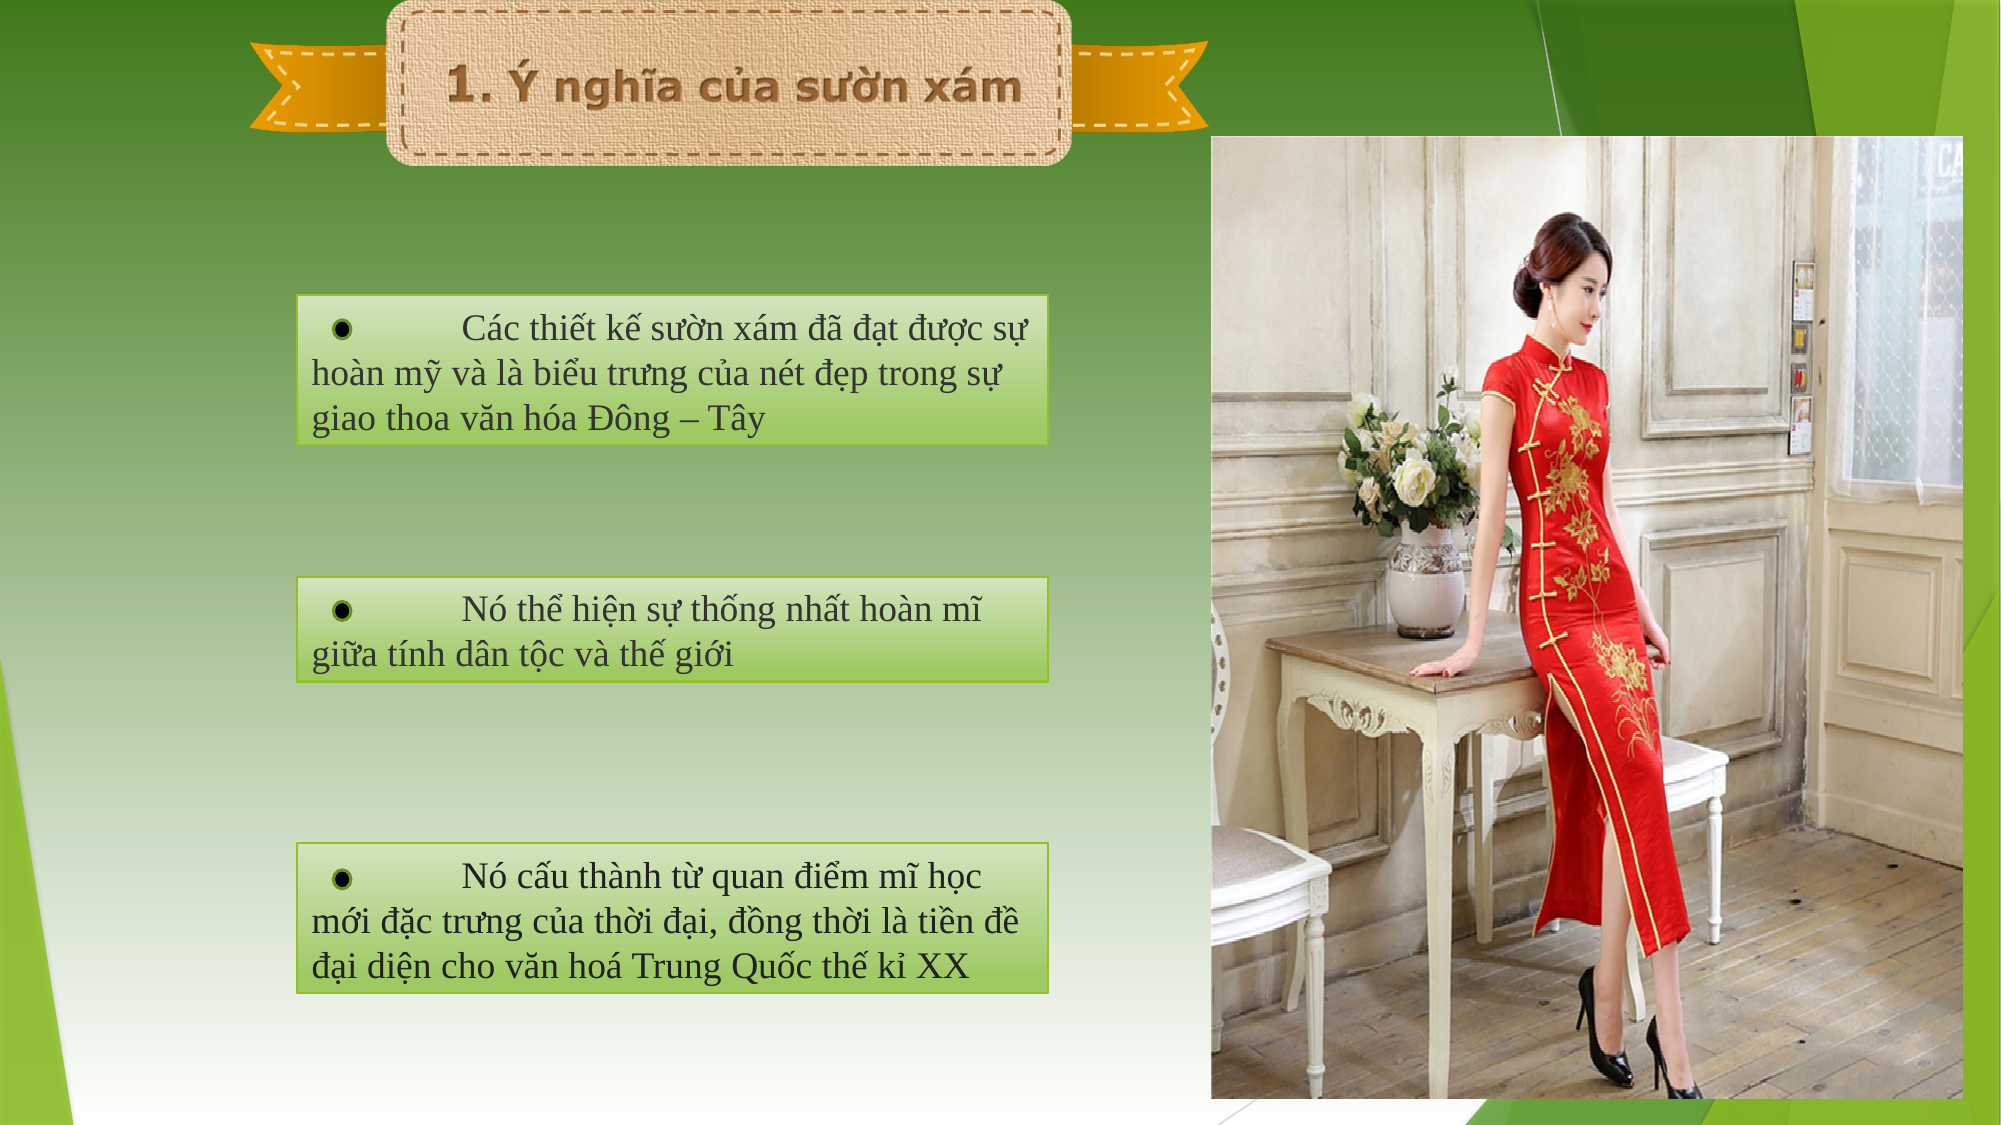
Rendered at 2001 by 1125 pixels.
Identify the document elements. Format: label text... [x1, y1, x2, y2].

text_box Các thiết kế sườn xám đã đạt được sự hoàn mỹ và là biểu trưng của nét đẹp trong sự giao thoa văn hóa Đông – Tây [296, 294, 1049, 446]
text_box [331, 868, 353, 891]
text_box [331, 599, 353, 622]
text_box Nó cấu thành từ quan điểm mĩ học mới đặc trưng của thời đại, đồng thời là tiền đề đại diện cho văn hoá Trung Quốc thế kỉ XX [296, 842, 1049, 994]
picture [249, 0, 1963, 1100]
text_box Nó thể hiện sự thống nhất hoàn mĩ giữa tính dân tộc và thế giới [296, 576, 1049, 683]
text_box [331, 318, 353, 341]
